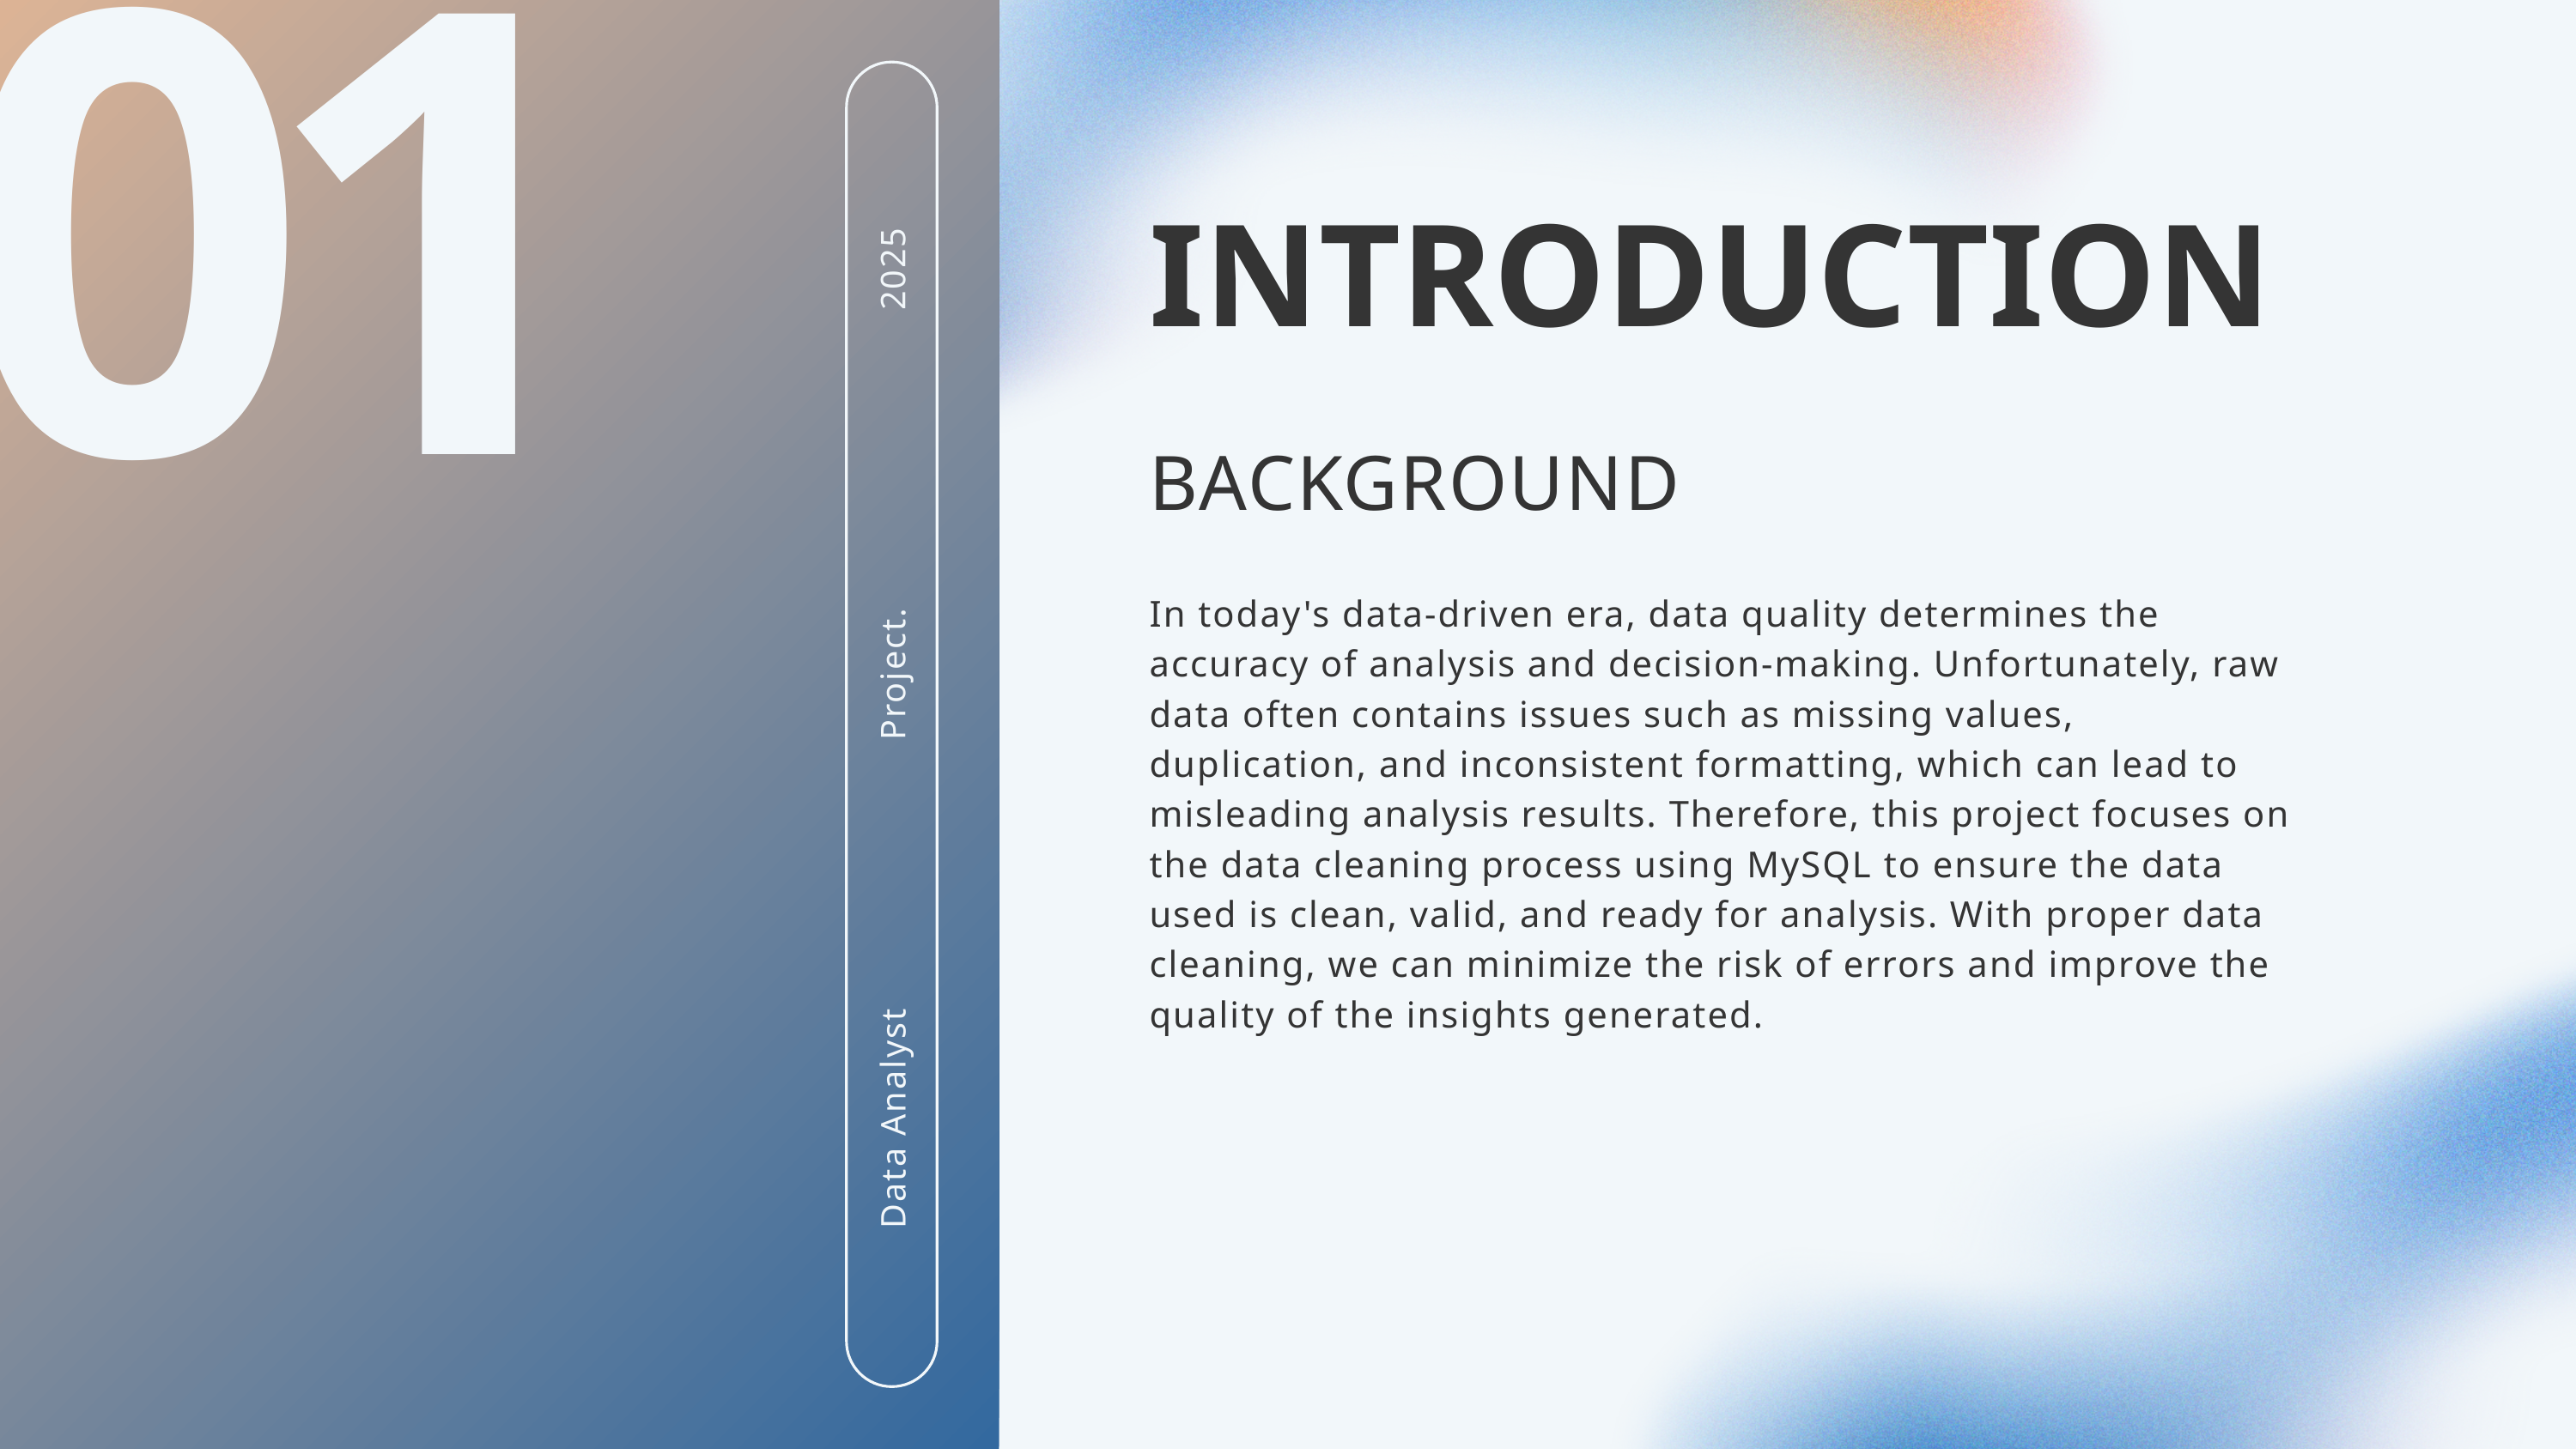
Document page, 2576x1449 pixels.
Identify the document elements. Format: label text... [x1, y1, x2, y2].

text_box [1610, 891, 2576, 1449]
text_box INTRODUCTION [1149, 218, 2333, 355]
text_box [1004, 0, 2134, 485]
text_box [846, 61, 938, 1387]
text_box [0, 0, 999, 1449]
text_box In today's data-driven era, data quality determines the accuracy of analysis and decision-making. Unfortunately, raw data often contains issues such as missing values, duplication, and inconsistent formatting, which can lead to misleading analysis results. Therefore, this project focuses on the data cleaning process using MySQL to ensure the data used is clean, valid, and ready for analysis. With proper data cleaning, we can minimize the risk of errors and improve the quality of the insights generated. [1149, 584, 2293, 1085]
text_box BACKGROUND [1149, 421, 2333, 526]
